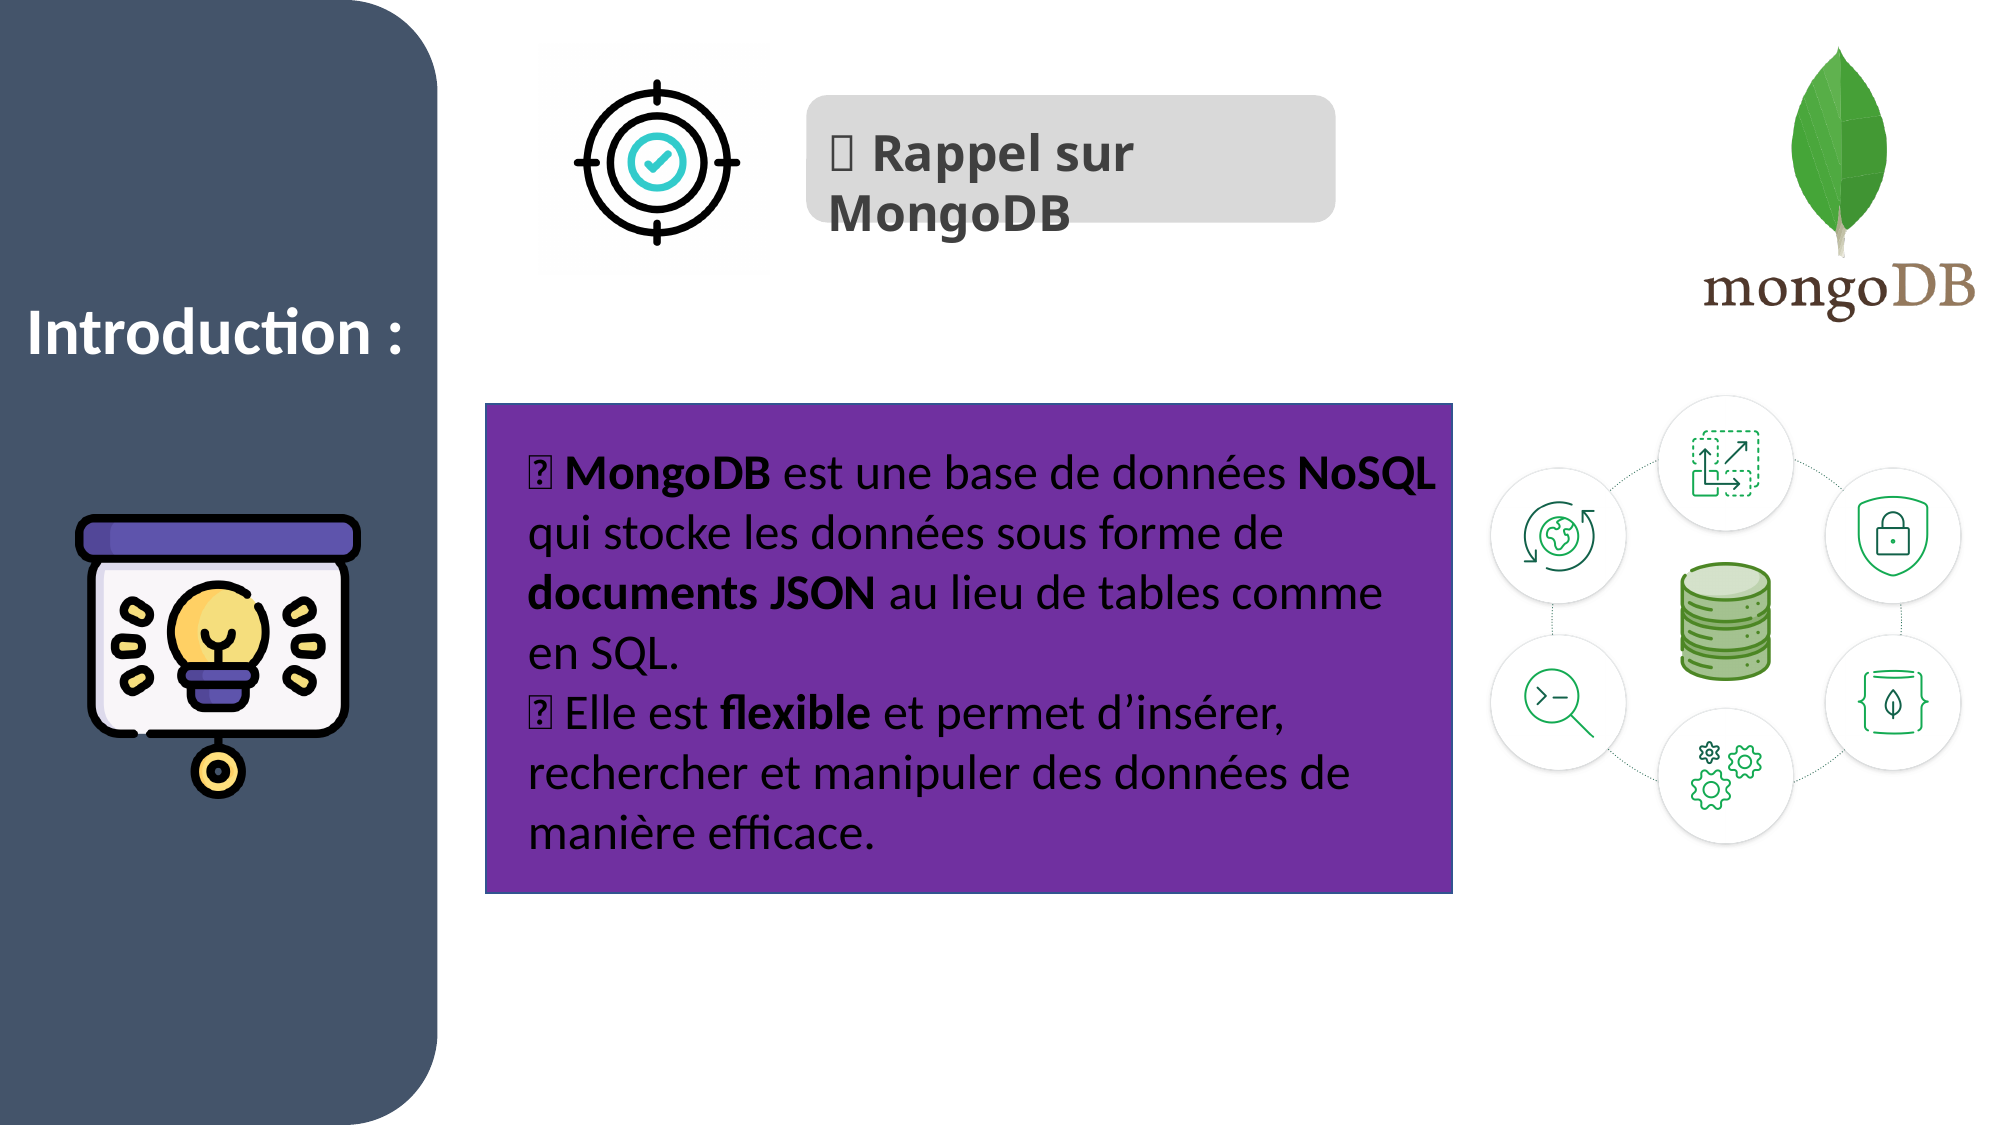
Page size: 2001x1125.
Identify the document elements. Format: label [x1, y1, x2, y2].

picture [1486, 393, 1965, 851]
picture [538, 43, 770, 275]
picture [1694, 39, 1984, 329]
text_box [486, 404, 1453, 893]
text_box [806, 95, 1343, 223]
text_box [0, 0, 450, 1125]
